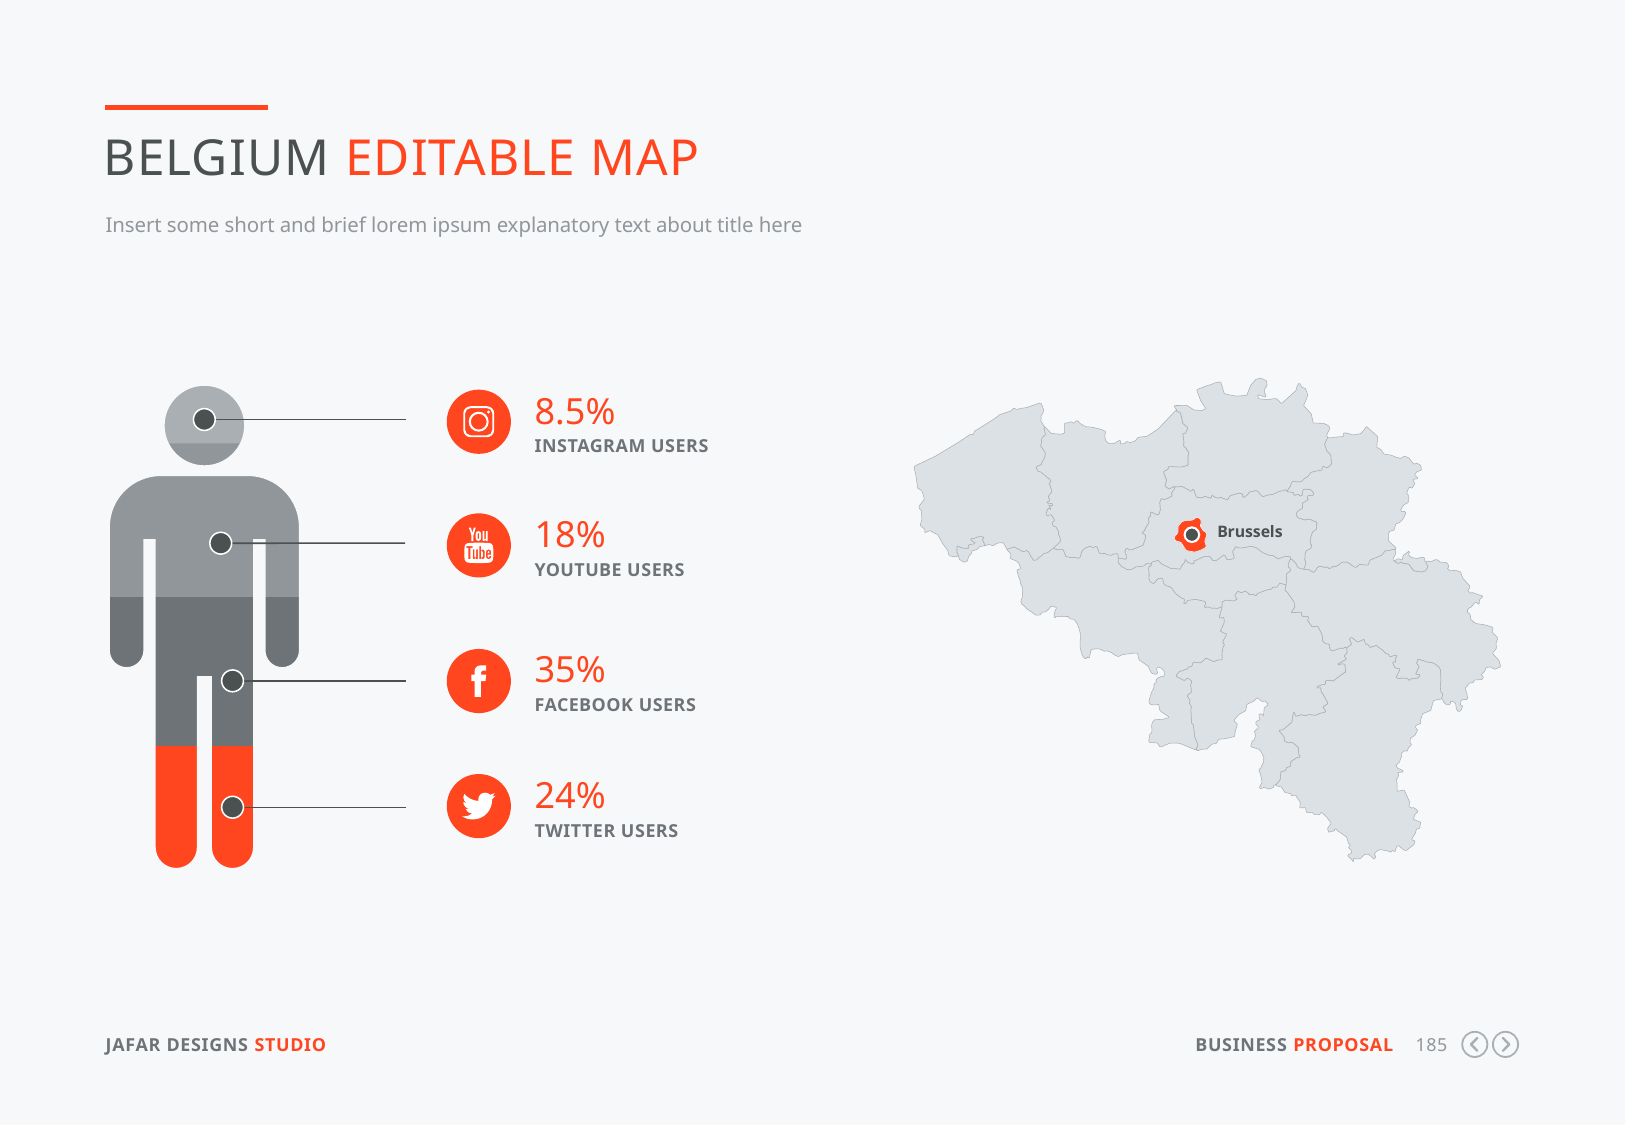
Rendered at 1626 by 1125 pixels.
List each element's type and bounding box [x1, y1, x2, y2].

text_box [446, 648, 511, 714]
text_box [534, 511, 746, 581]
text_box [94, 364, 407, 890]
text_box [446, 774, 511, 839]
text_box [913, 377, 1501, 862]
list [105, 209, 1519, 241]
text_box [534, 772, 746, 842]
text_box [534, 388, 746, 457]
text_box [446, 513, 511, 578]
text_box [446, 389, 511, 454]
list [103, 125, 1518, 188]
text_box [534, 646, 746, 716]
